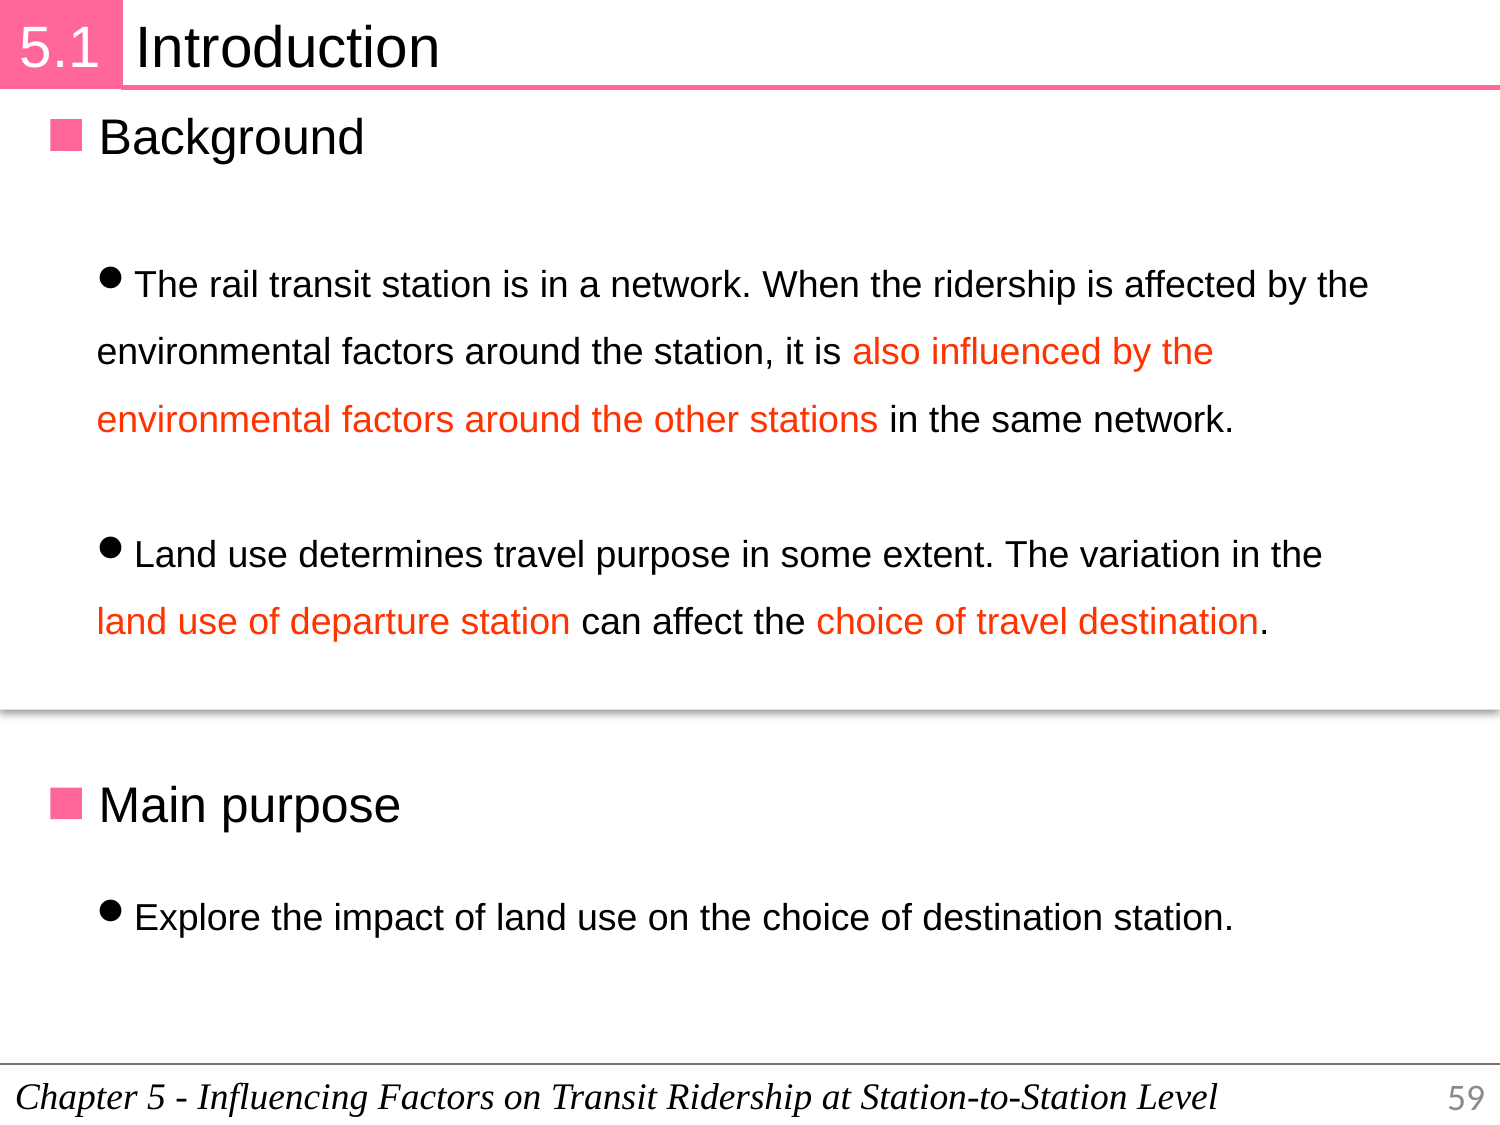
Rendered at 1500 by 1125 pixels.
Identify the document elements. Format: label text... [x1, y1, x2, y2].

text_box Explore the impact of land use on the choice of destination station. [81, 862, 1402, 946]
text_box Introduction [121, 1, 1500, 85]
slide_number 59 [1162, 1065, 1500, 1125]
text_box 5.1 [0, 0, 121, 87]
text_box [0, 87, 1500, 711]
text_box Chapter 5 - Influencing Factors on Transit Ridership at Station-to-Station Level [0, 1065, 1162, 1125]
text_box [50, 765, 419, 842]
text_box The rail transit station is in a network. When the ridership is affected by the environmental factors around the station, it is also influenced by the environmental factors around the other stations in the same network. Land use determines travel purpose in some extent. The variation in the land use of departure station can affect the choice of travel destination. [81, 229, 1402, 650]
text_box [50, 96, 383, 173]
